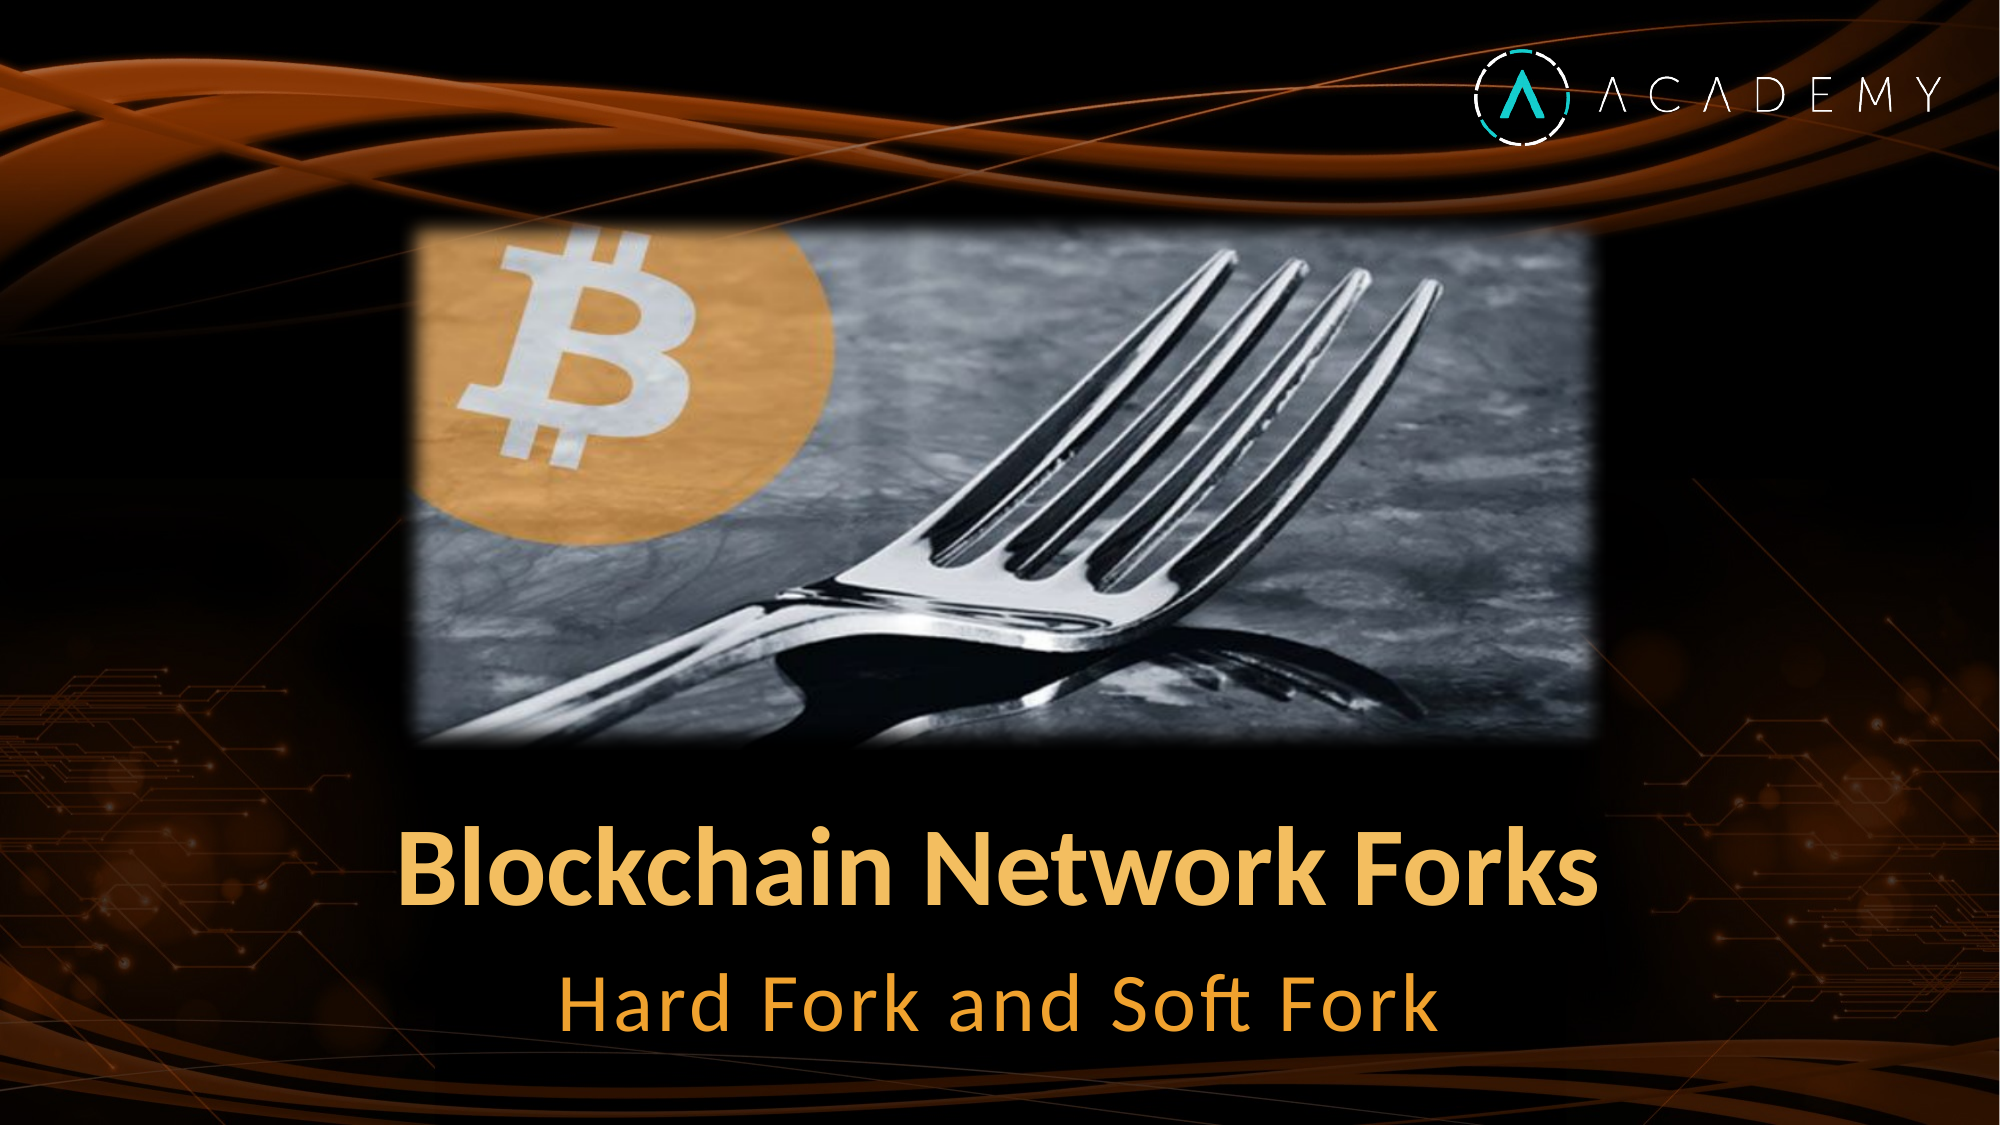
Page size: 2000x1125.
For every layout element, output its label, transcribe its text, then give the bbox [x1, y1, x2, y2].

list Hard Fork and Soft Fork [111, 937, 1886, 1050]
title Blockchain Network Forks [111, 806, 1886, 935]
picture [0, 0, 2000, 1125]
